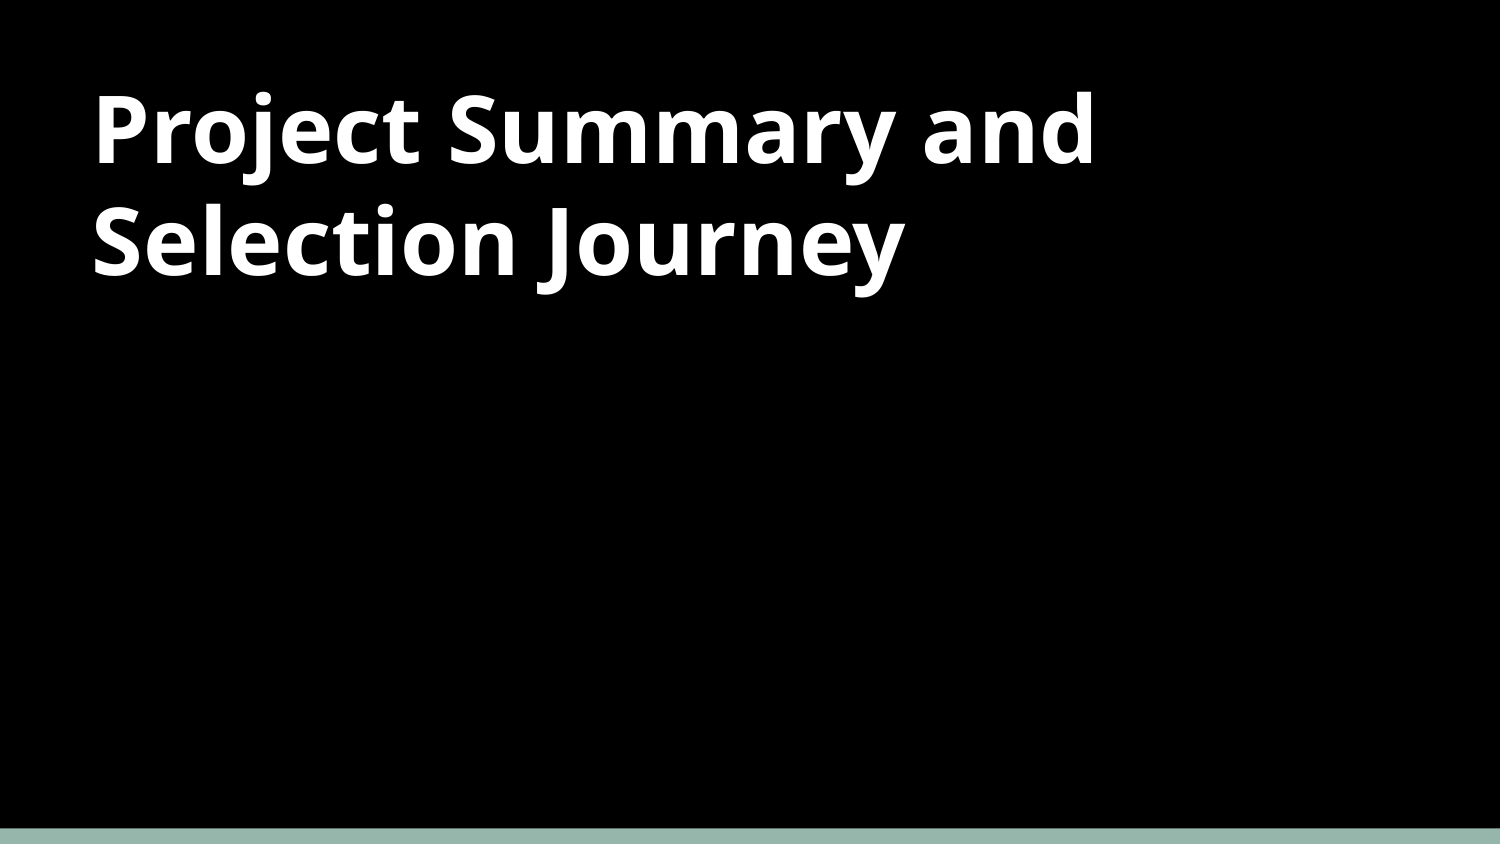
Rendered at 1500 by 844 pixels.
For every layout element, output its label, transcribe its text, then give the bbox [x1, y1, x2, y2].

title Project Summary and Selection Journey [76, 54, 1339, 143]
text_box [0, 828, 1500, 844]
